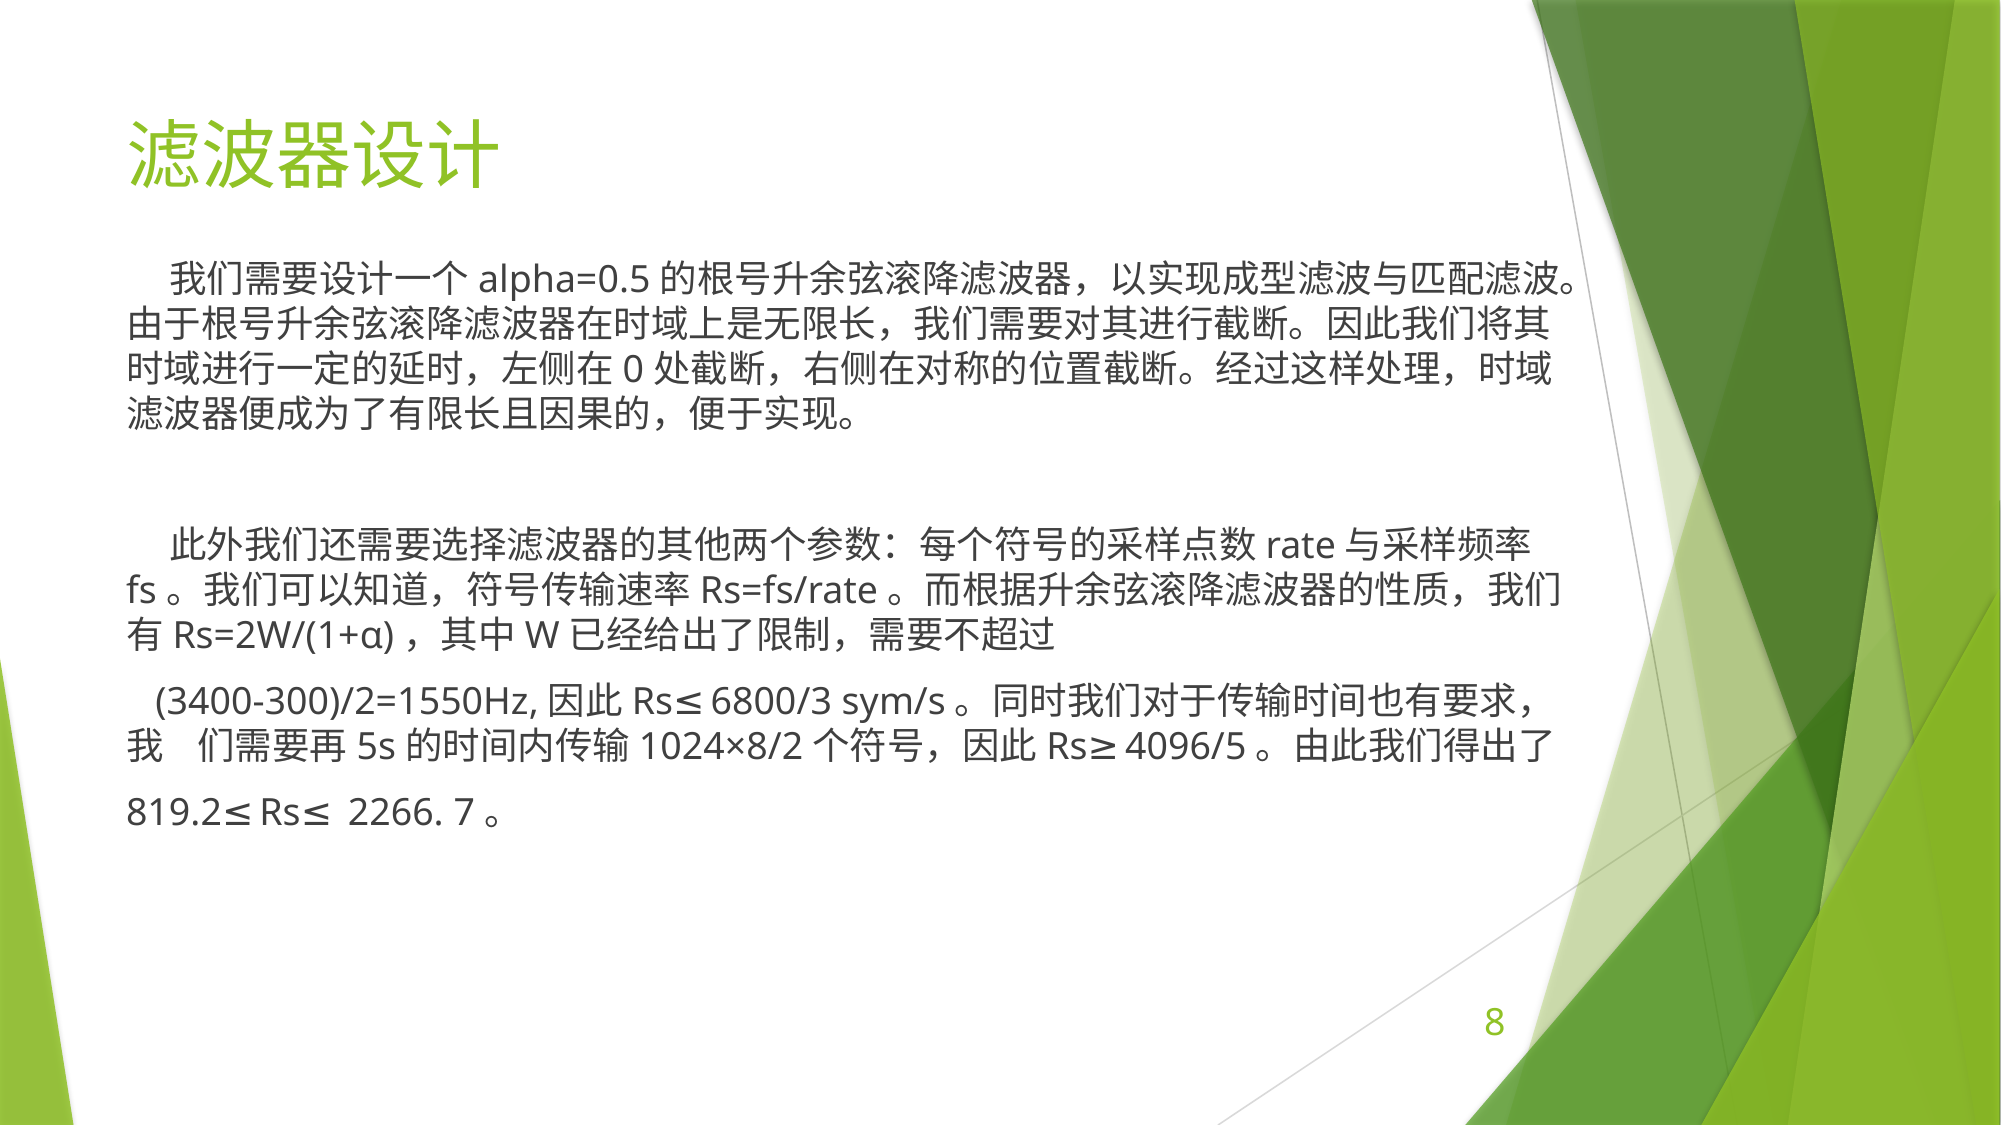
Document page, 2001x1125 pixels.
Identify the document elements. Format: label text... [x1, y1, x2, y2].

slide_number 8 [1273, 984, 1521, 1063]
list 我们需要设计一个alpha=0.5的根号升余弦滚降滤波器，以实现成型滤波与匹配滤波。由于根号升余弦滚降滤波器在时域上是无限长，我们需要对其进行截断。因此我们将其时域进行一定的延时，左侧在0处截断，右侧在对称的位置截断。经过这样处理，时域滤波器便成为了有限长且因果的，便于实现。 此外我们还需要选择滤波器的其他两个参数：每个符号的采样点数rate与采样频率fs。我们可以知道，符号传输速率Rs=fs/rate。而根据升余弦滚降滤波器的性质，我们有Rs=2W/(1+α)，其中W已经给出了限制，需要不超过 (3400-300)/2=1550Hz,因此Rs≤6800/3 sym/s。同时我们对于传输时间也有要求，我 们需要再5s的时间内传输1024×8/2个符号，因此Rs≥4096/5。由此我们得出了 819.2≤Rs≤ 2266. 7。 [111, 247, 1583, 1020]
title 滤波器设计 [111, 99, 1522, 247]
